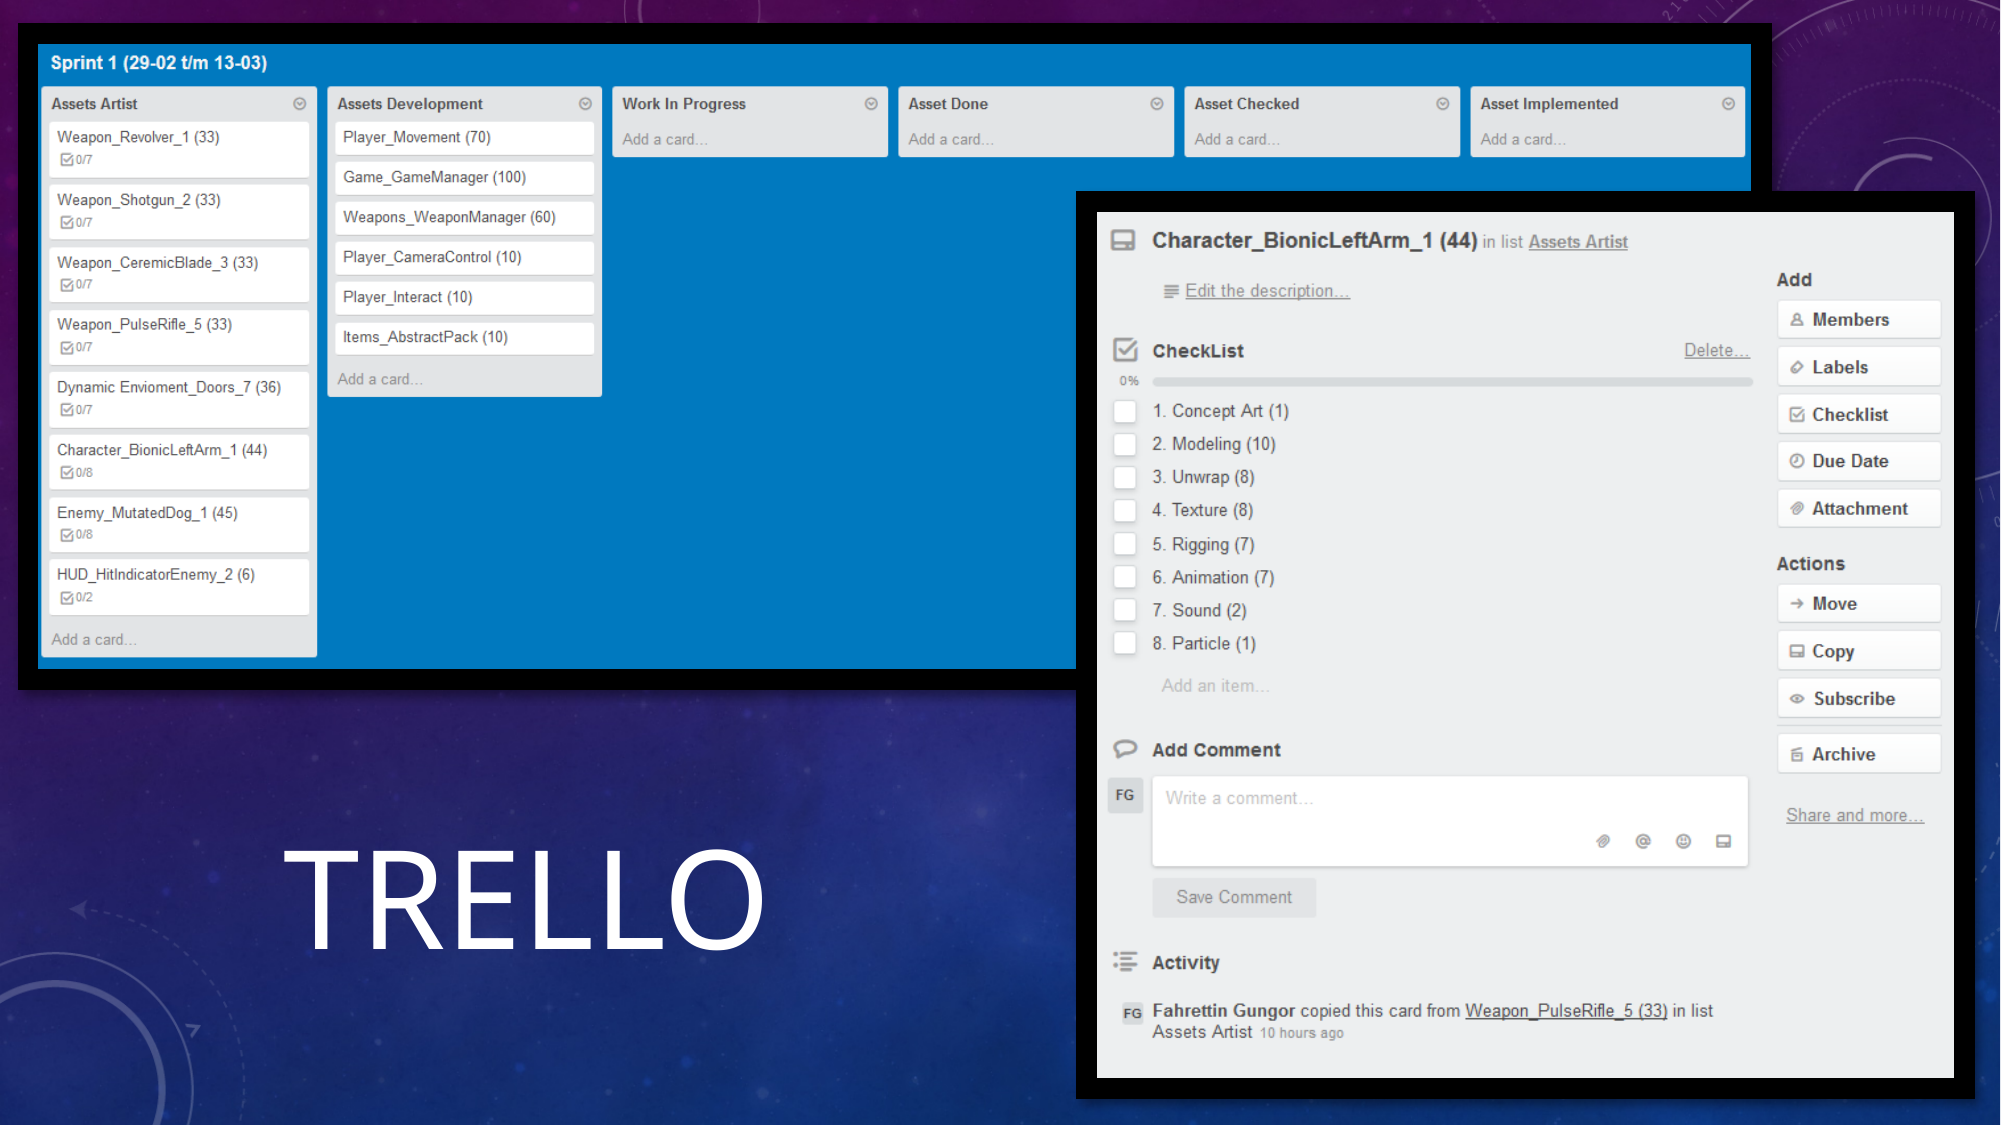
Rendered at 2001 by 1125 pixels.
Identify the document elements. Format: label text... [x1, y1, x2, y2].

title Trello [98, 775, 957, 1015]
list [112, 705, 1075, 950]
picture [0, 0, 2001, 1125]
